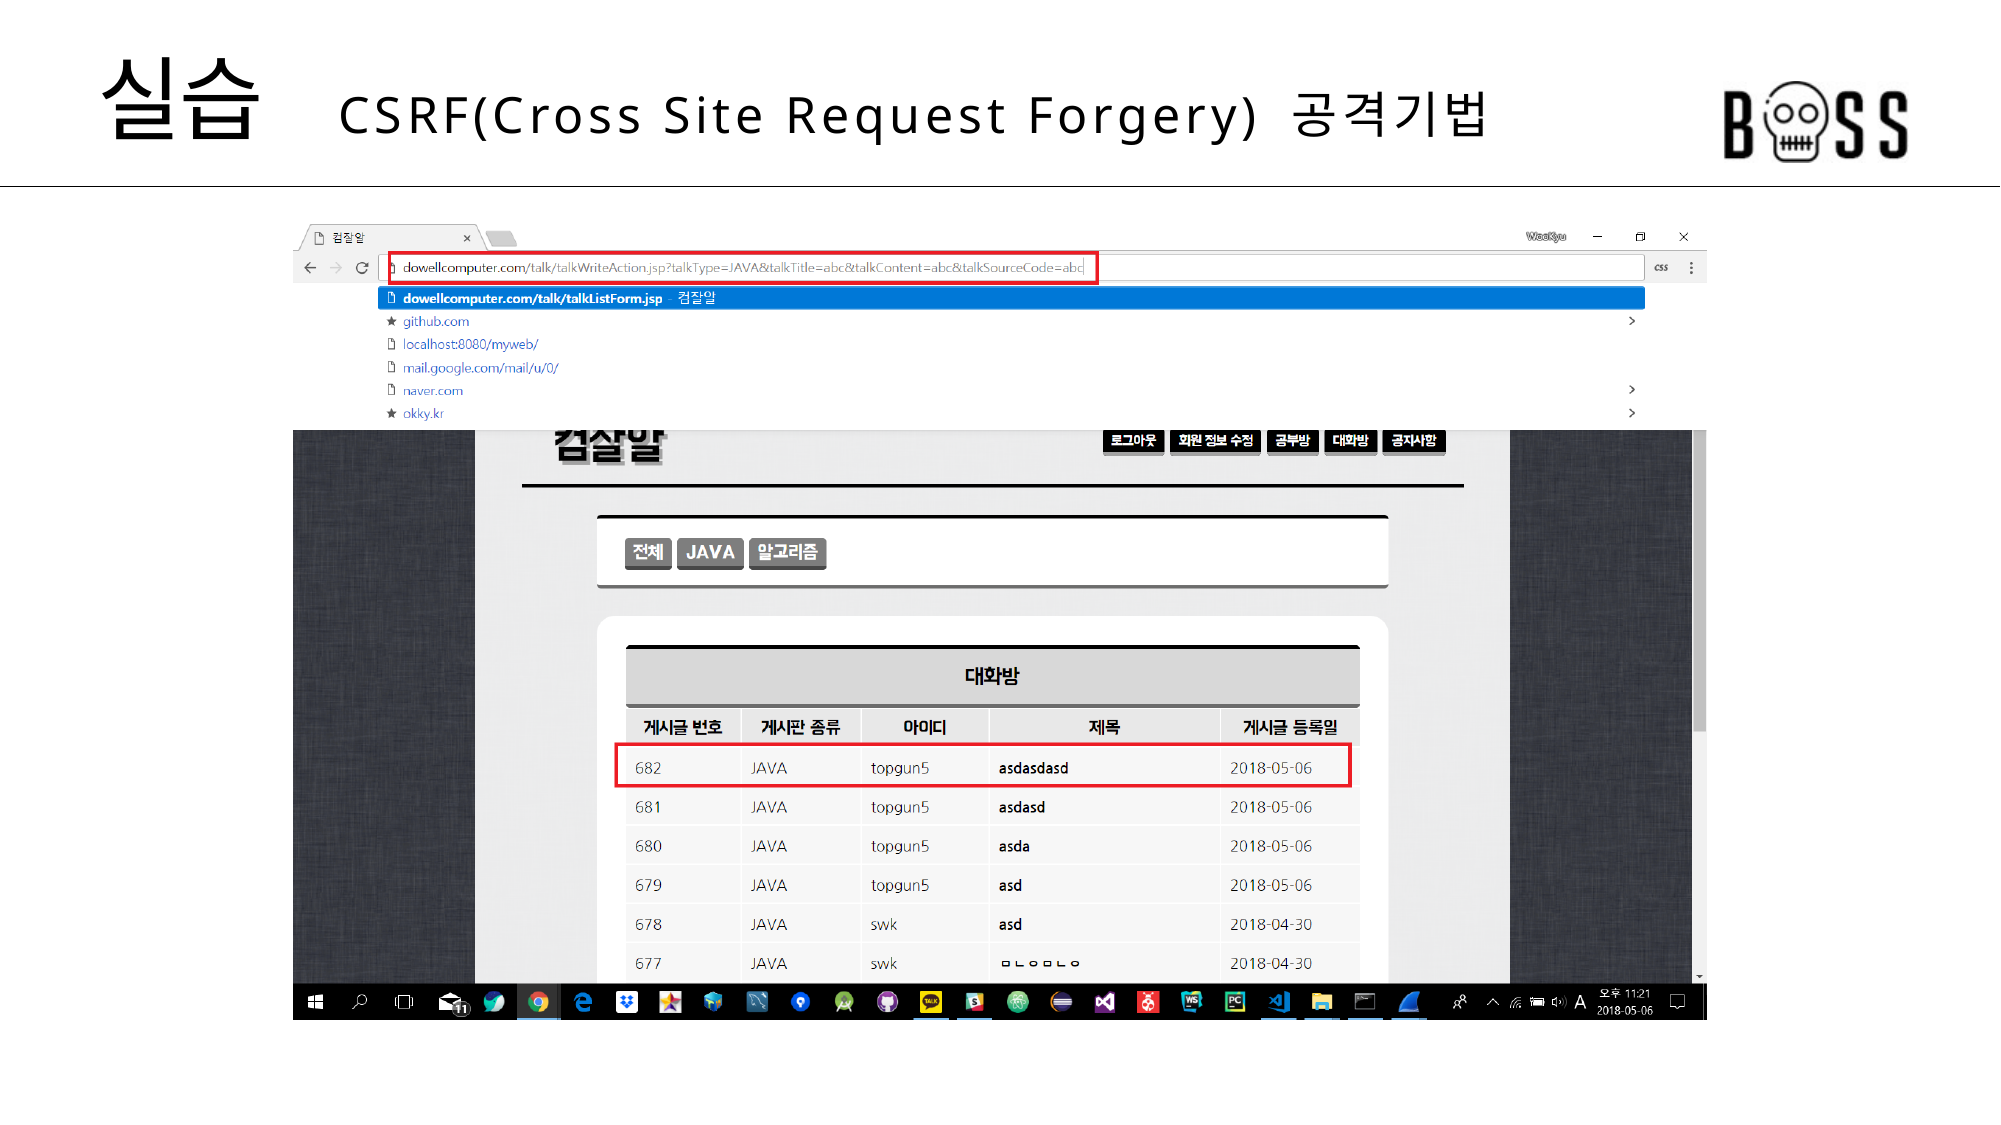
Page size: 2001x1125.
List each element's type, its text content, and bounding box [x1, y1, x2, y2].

picture [293, 224, 1707, 1020]
picture [1723, 81, 1909, 163]
title 실습 CSRF(Cross Site Request Forgery) 공격기법 [95, 39, 1575, 230]
